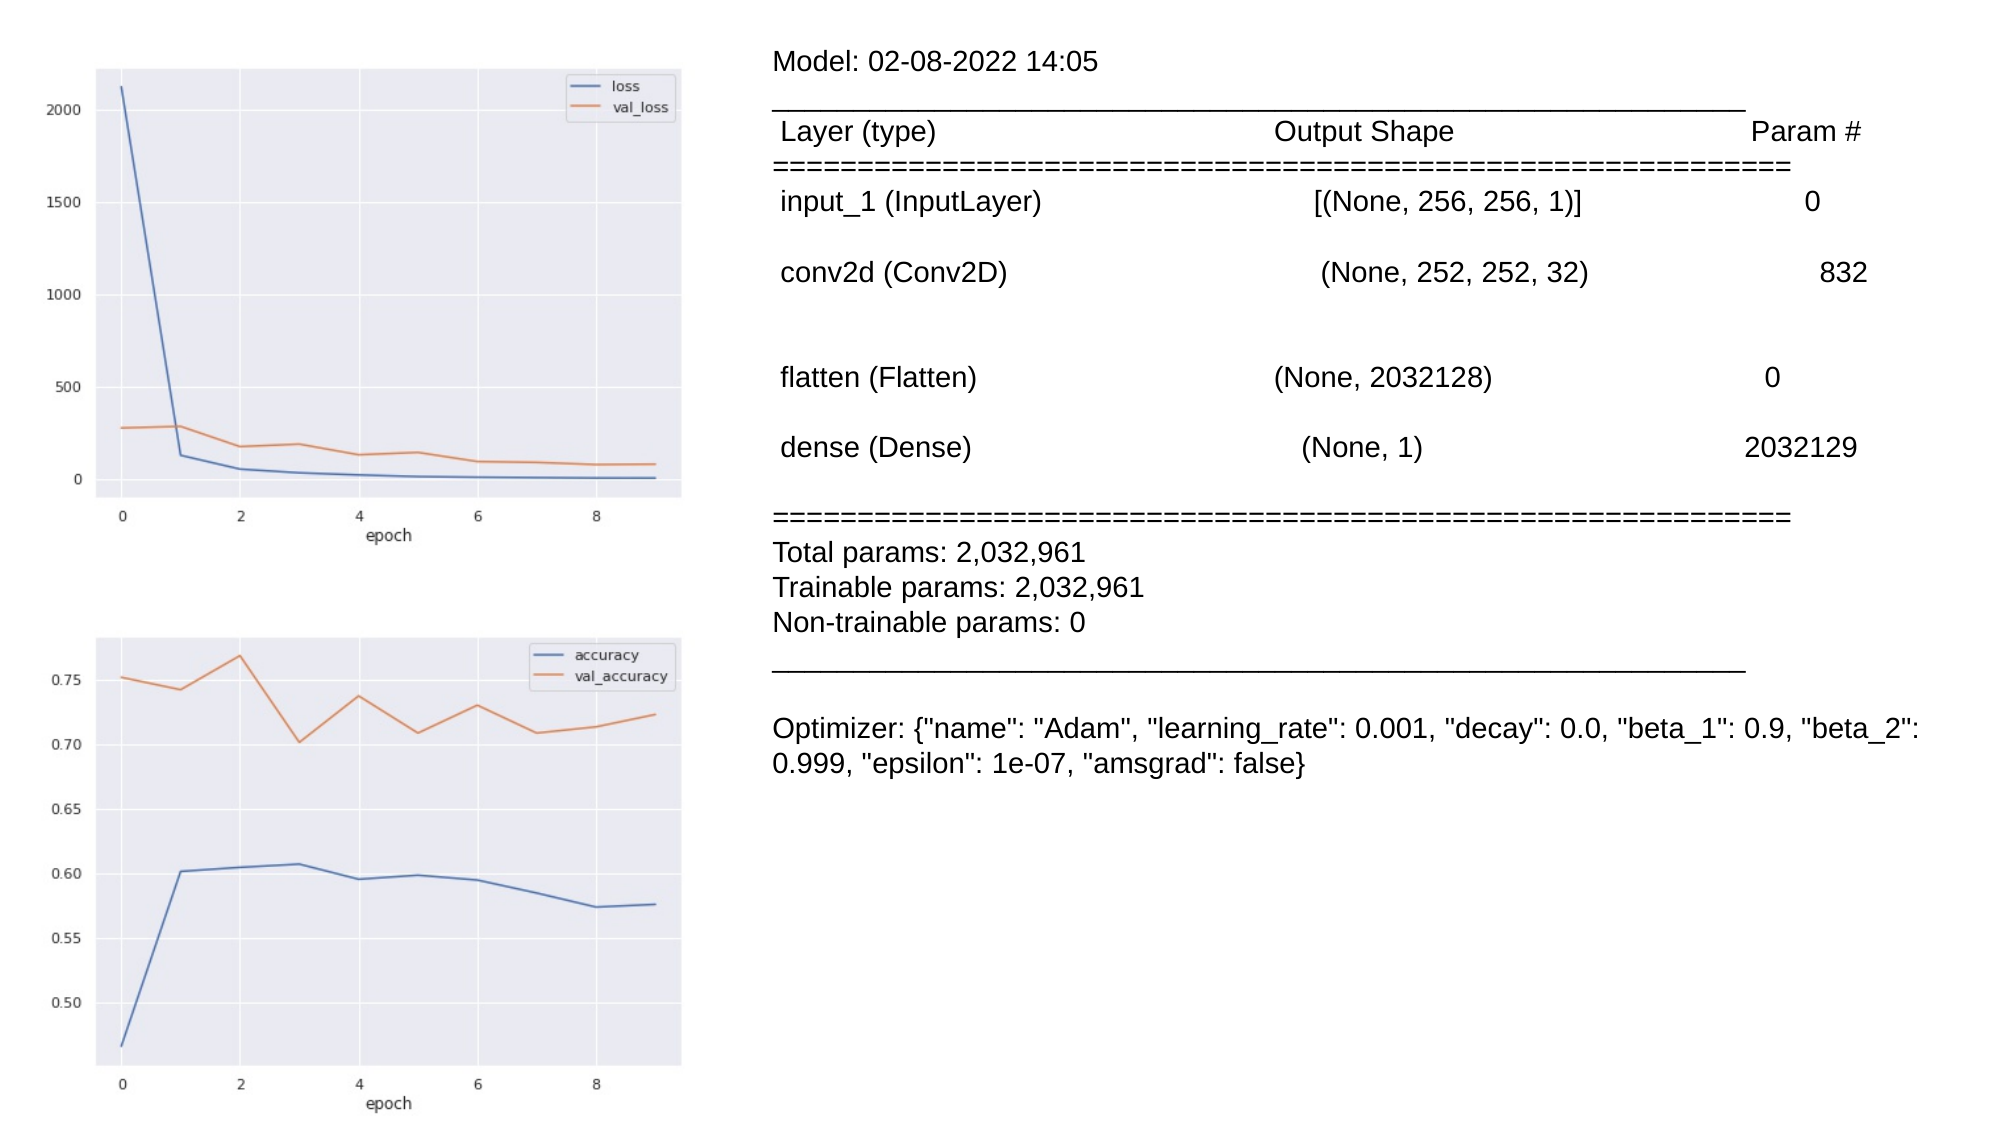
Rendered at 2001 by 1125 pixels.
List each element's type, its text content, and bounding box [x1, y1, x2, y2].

picture [0, 0, 758, 1125]
text_box Model: 02-08-2022 14:05 ____________________________________________________________ Layer (type) Output Shape Param # ============================================================ input_1 (InputLayer) [(None, 256, 256, 1)] 0 conv2d (Conv2D) (None, 252, 252, 32) 832 flatten (Flatten) (None, 2032128) 0 dense (Dense) (None, 1) 2032129 ============================================================ Total params: 2,032,961 Trainable params: 2,032,961 Non-trainable params: 0 ____________________________________________________________ Optimizer: {"name": "Adam", "learning_rate": 0.001, "decay": 0.0, "beta_1": 0.9, "beta_2": 0.999, "epsilon": 1e-07, "amsgrad": false} [759, 0, 2000, 1125]
